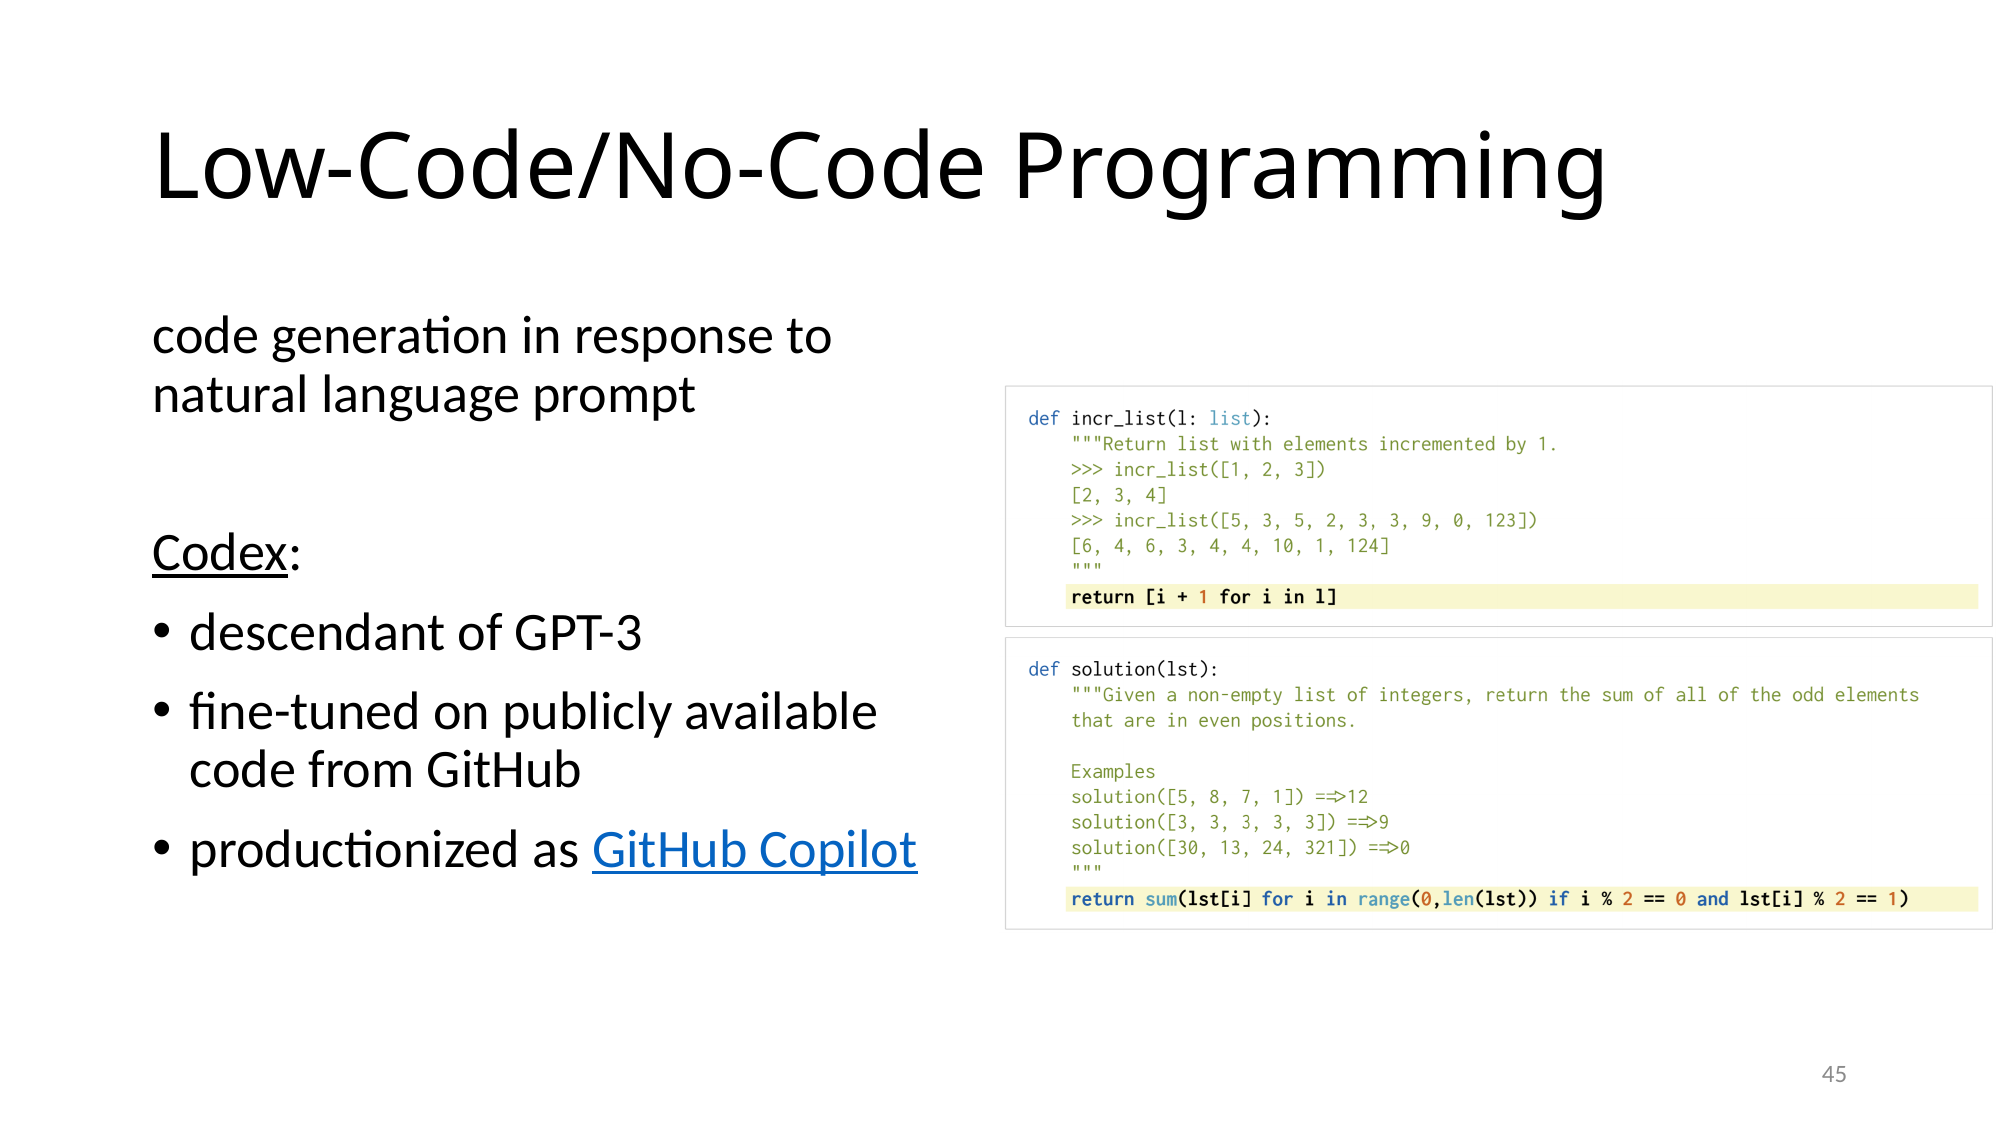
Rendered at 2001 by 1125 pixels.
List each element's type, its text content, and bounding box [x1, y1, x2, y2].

title Low-Code/No-Code Programming [137, 59, 1863, 278]
list code generation in response to natural language prompt Codex: descendant of GPT-3 fine-tuned on publicly available code from GitHub productionized as GitHub Copilot [137, 299, 1000, 1014]
slide_number 45 [1412, 1042, 1863, 1103]
picture [999, 380, 1996, 933]
